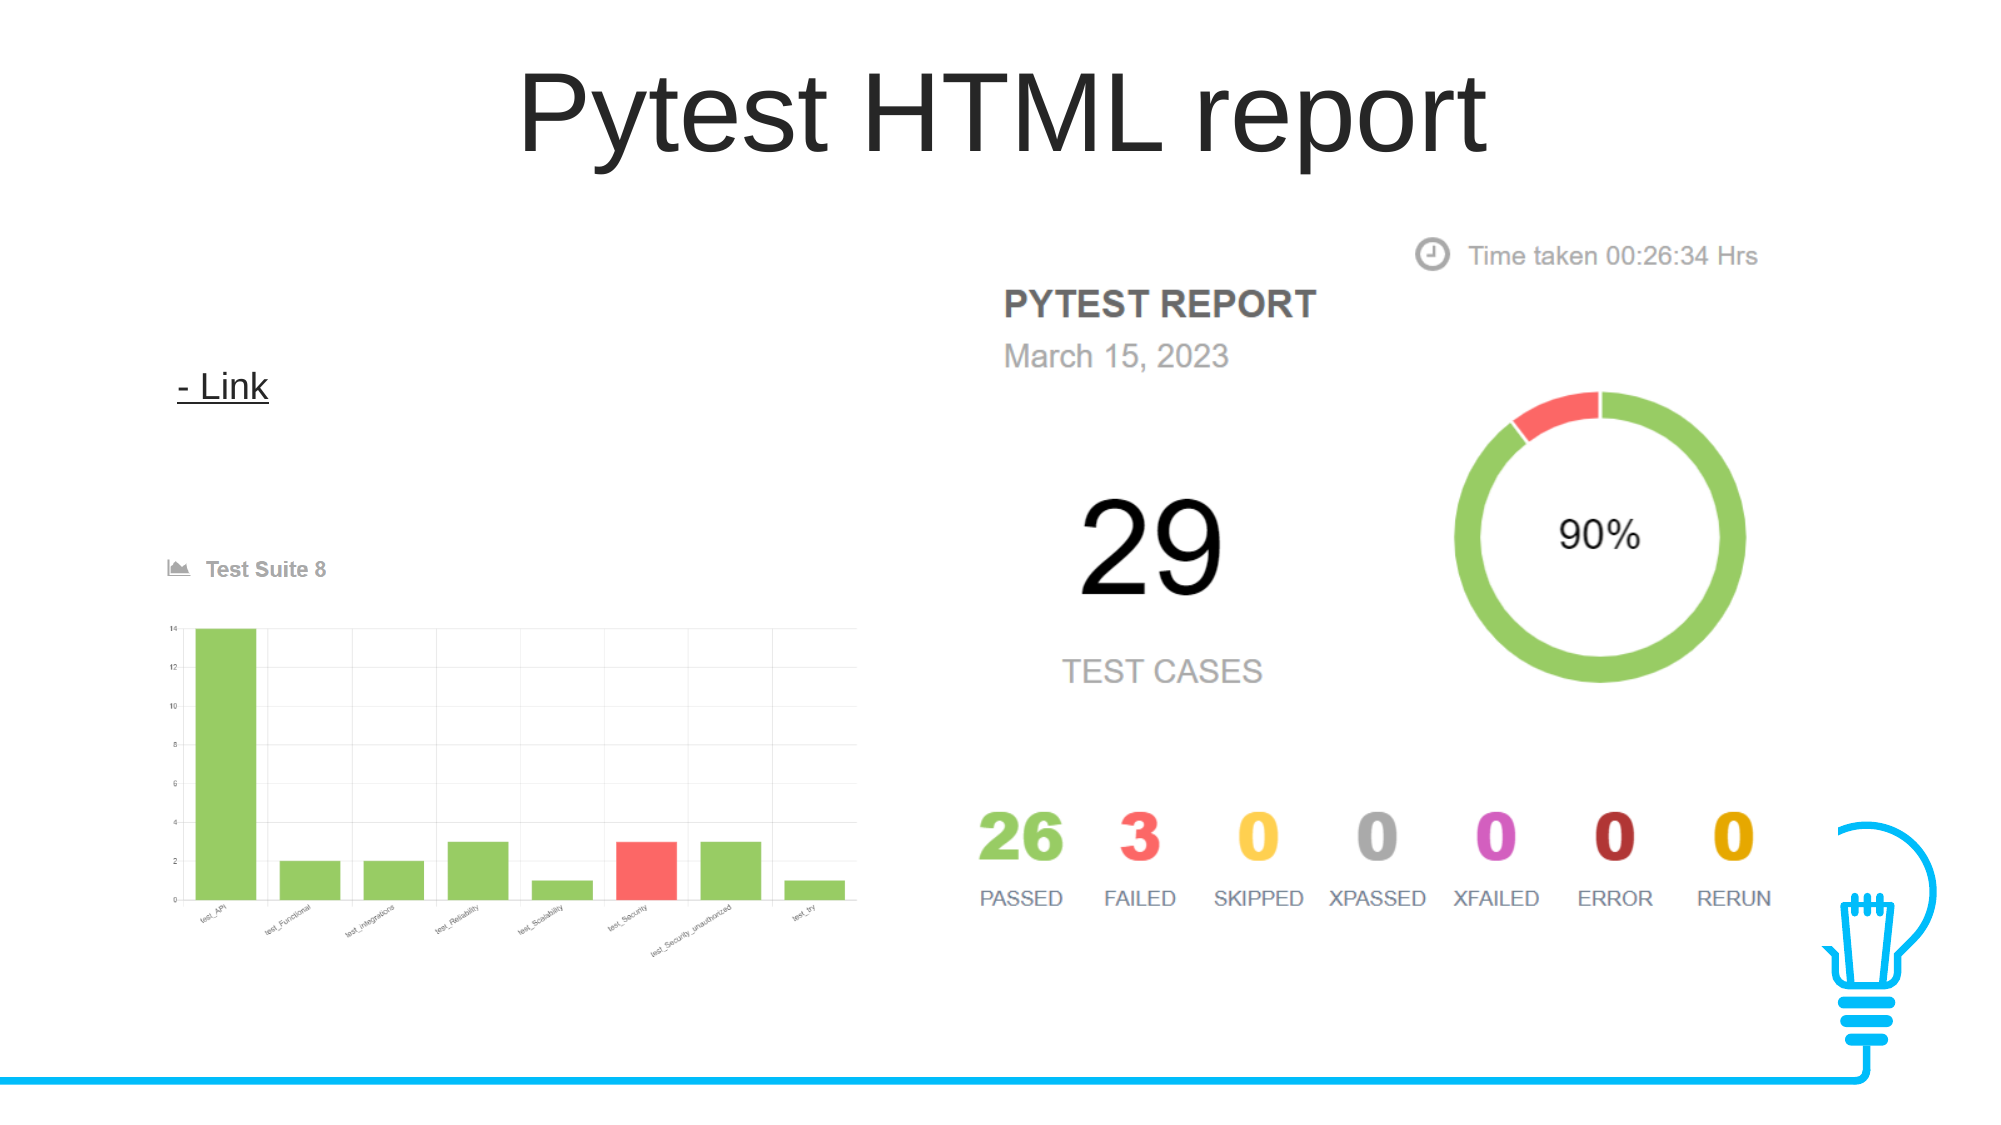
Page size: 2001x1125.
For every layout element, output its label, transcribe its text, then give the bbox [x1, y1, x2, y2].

picture [130, 519, 905, 978]
picture [940, 206, 1838, 946]
text_box - Link [162, 355, 940, 415]
list Pytest HTML report [53, 55, 1952, 175]
